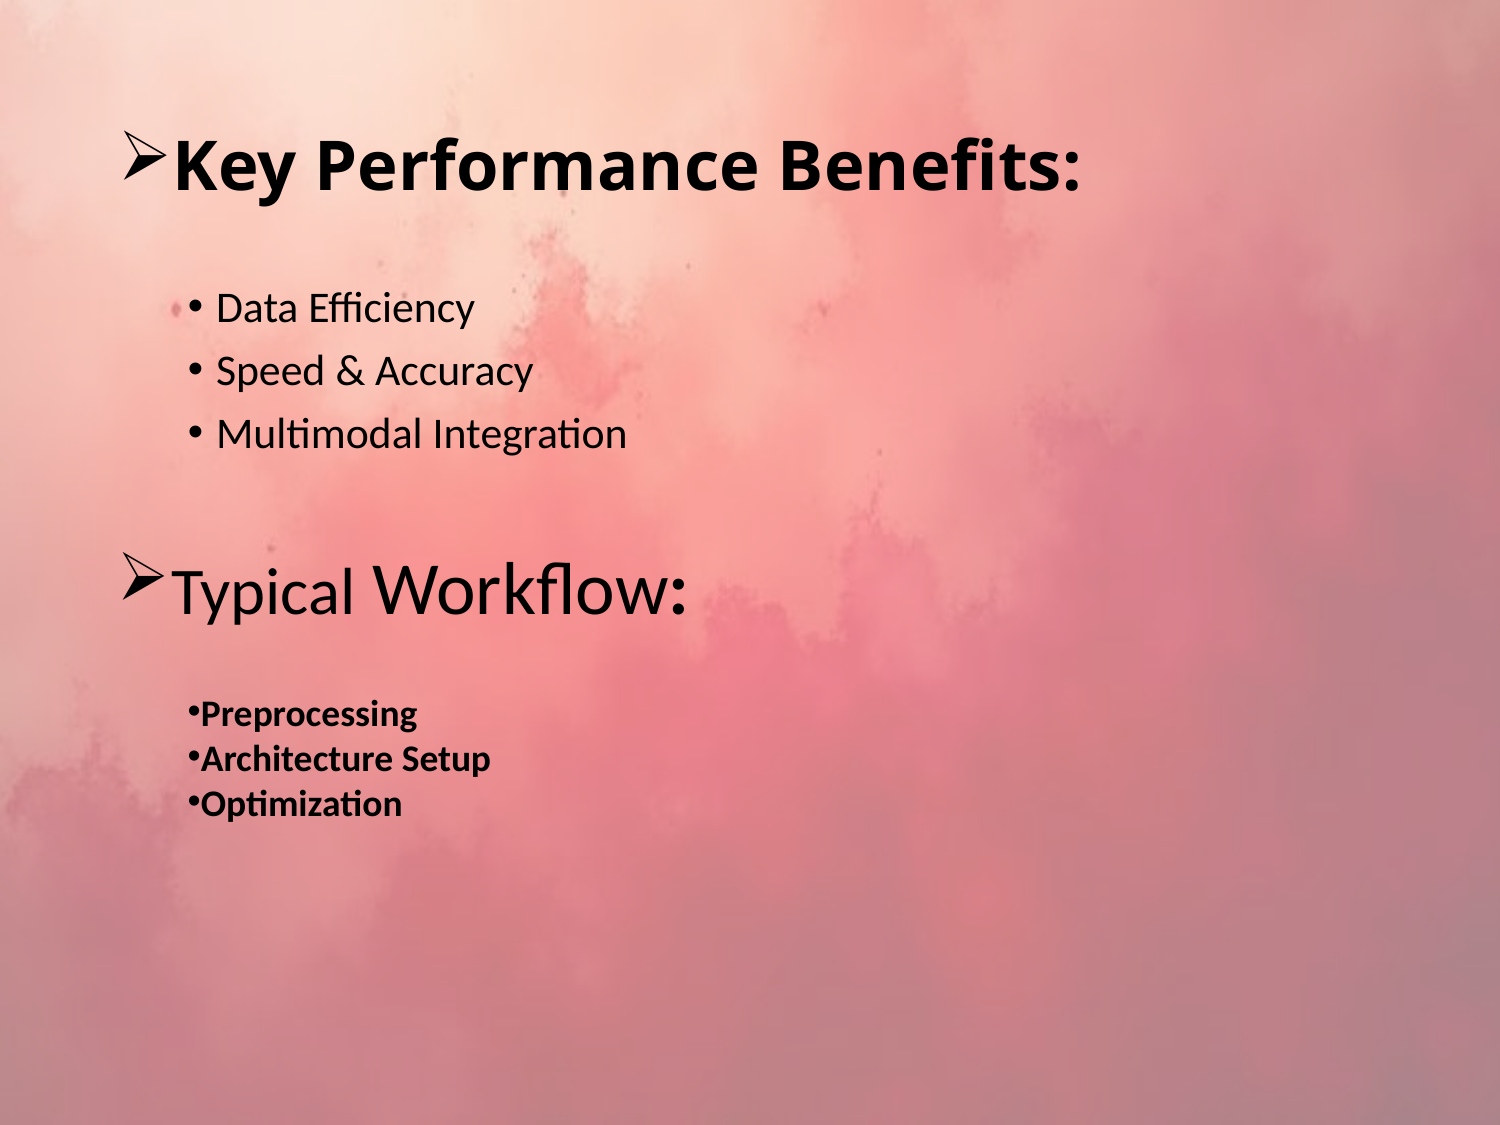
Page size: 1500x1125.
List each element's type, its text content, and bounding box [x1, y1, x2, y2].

title Key Performance Benefits: [103, 59, 1397, 278]
text_box Typical Workflow: [103, 532, 901, 637]
list Data Efficiency Speed & Accuracy Multimodal Integration [172, 277, 1467, 485]
text_box Preprocessing Architecture Setup Optimization [172, 681, 1148, 831]
